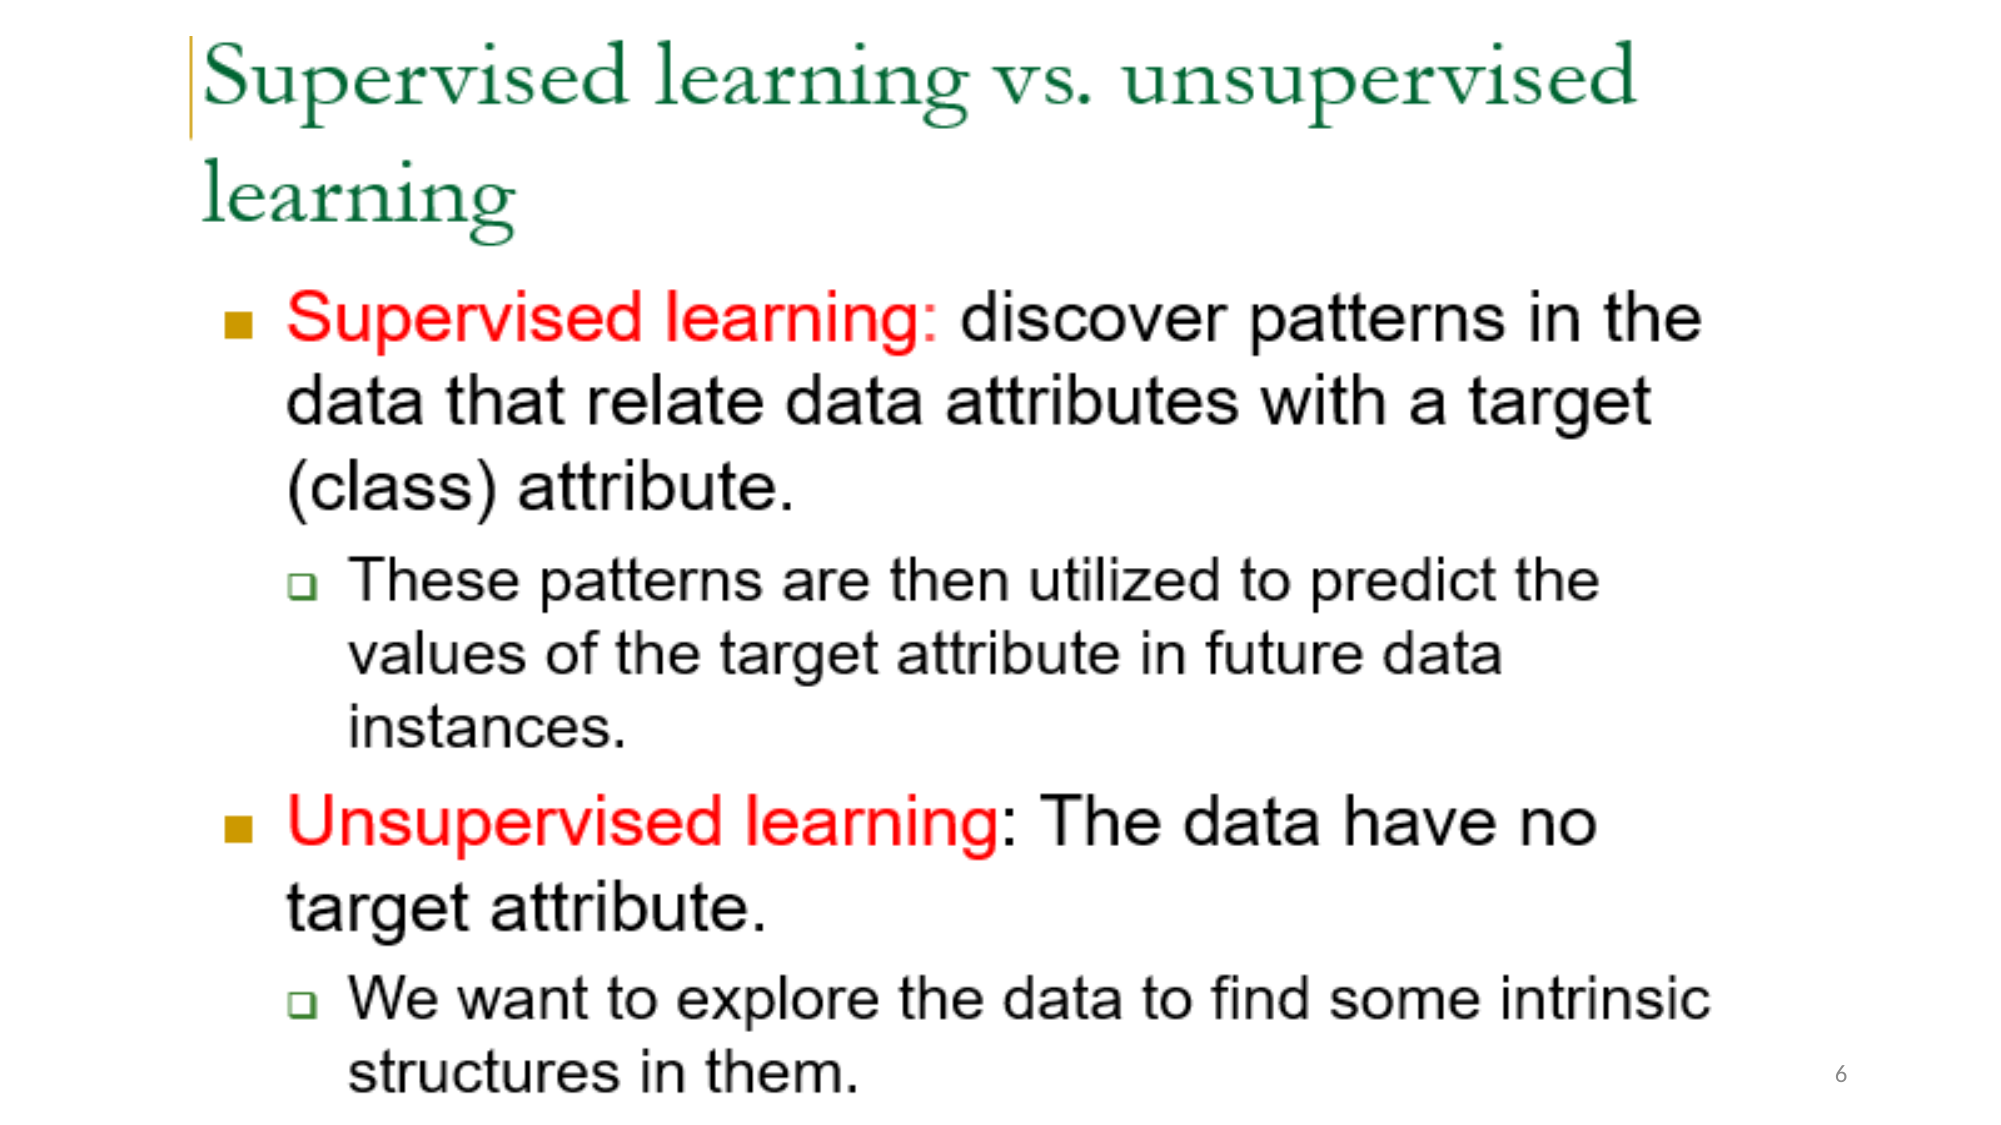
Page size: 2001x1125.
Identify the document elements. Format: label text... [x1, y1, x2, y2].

picture [188, 36, 1812, 1125]
slide_number 6 [1812, 1042, 1863, 1103]
